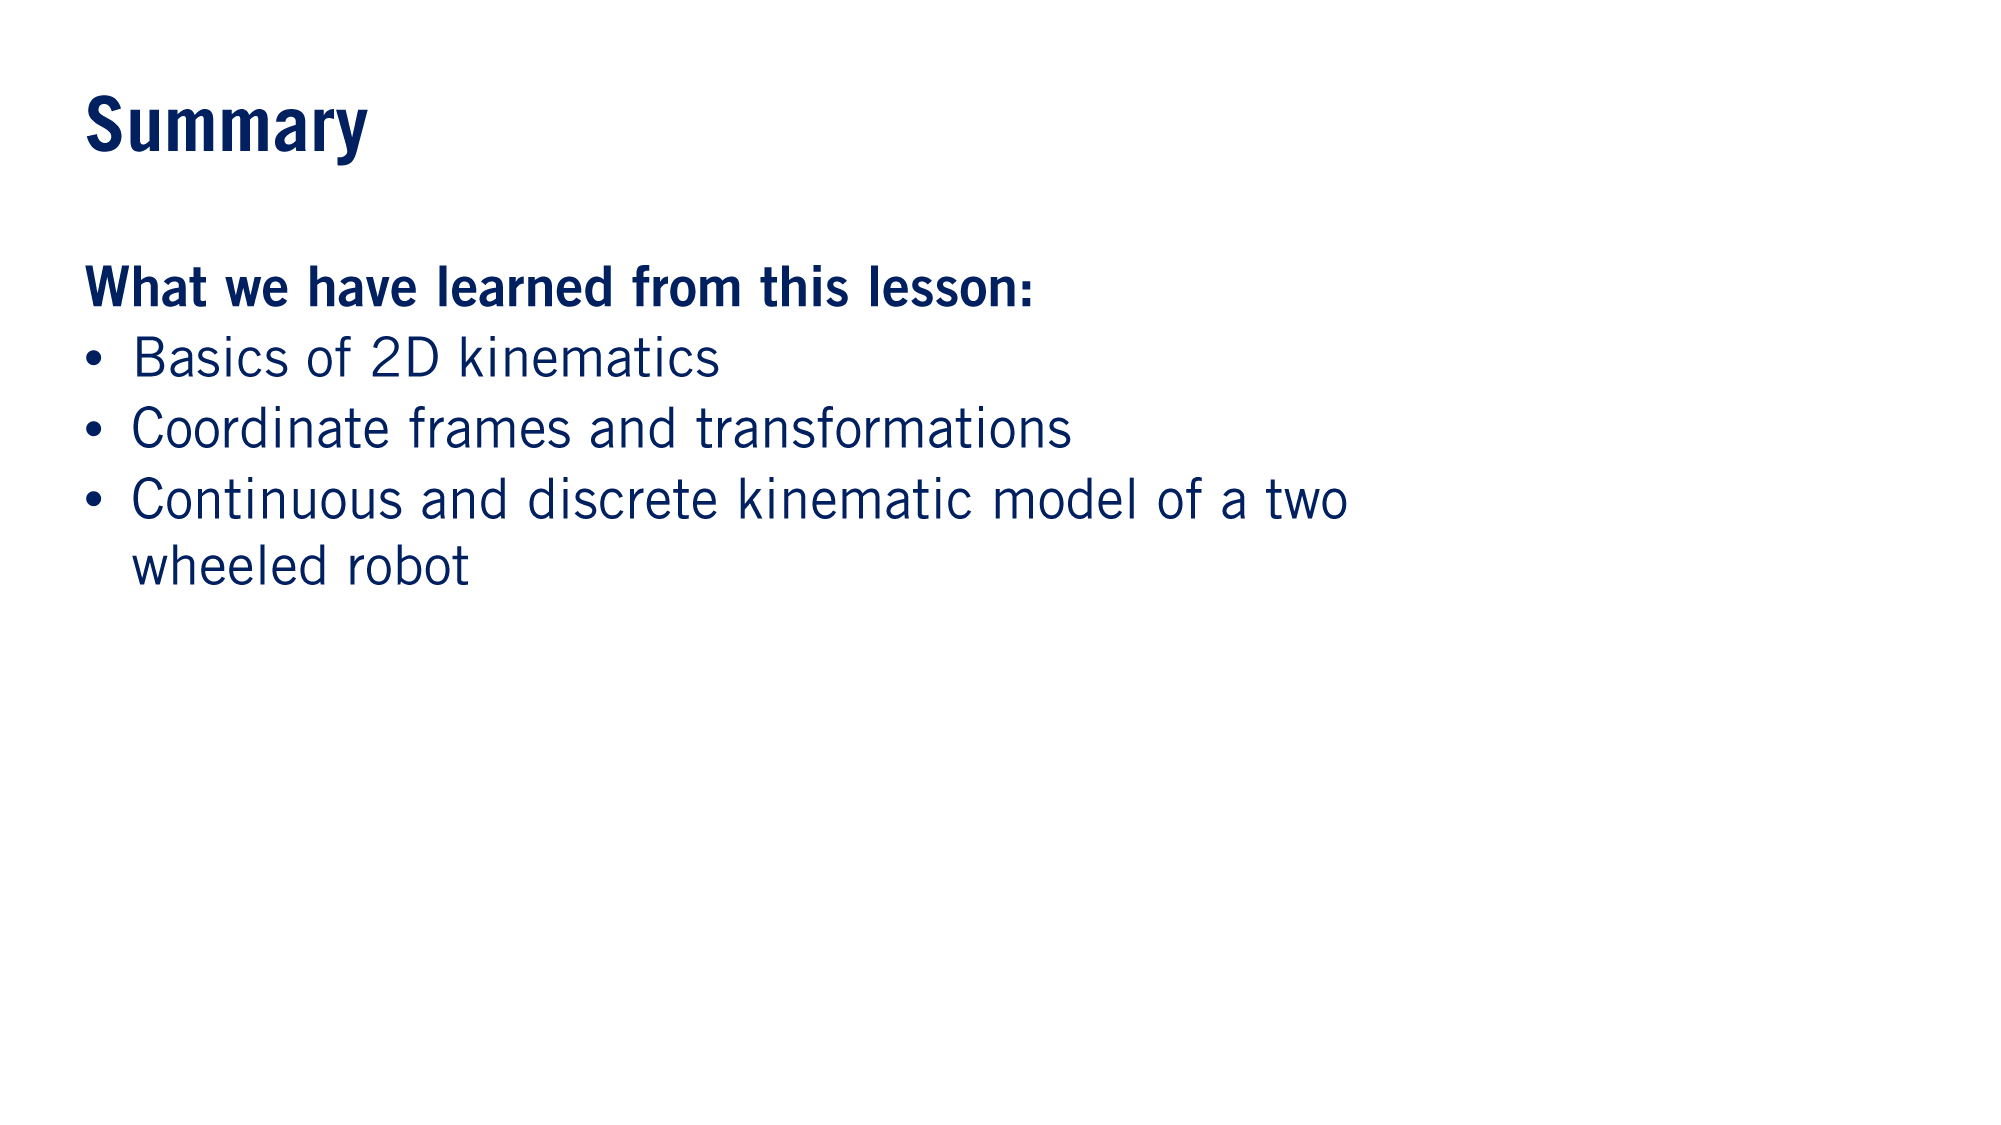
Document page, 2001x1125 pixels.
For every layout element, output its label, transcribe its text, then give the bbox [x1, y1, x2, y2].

text_box [131, 531, 496, 598]
text_box [131, 393, 1115, 460]
text_box [131, 323, 369, 389]
text_box [84, 251, 1060, 319]
text_box [403, 323, 763, 389]
text_box [420, 464, 1390, 531]
text_box • • • [82, 314, 106, 529]
text_box [369, 323, 403, 389]
text_box [131, 464, 420, 531]
text_box [84, 77, 409, 168]
